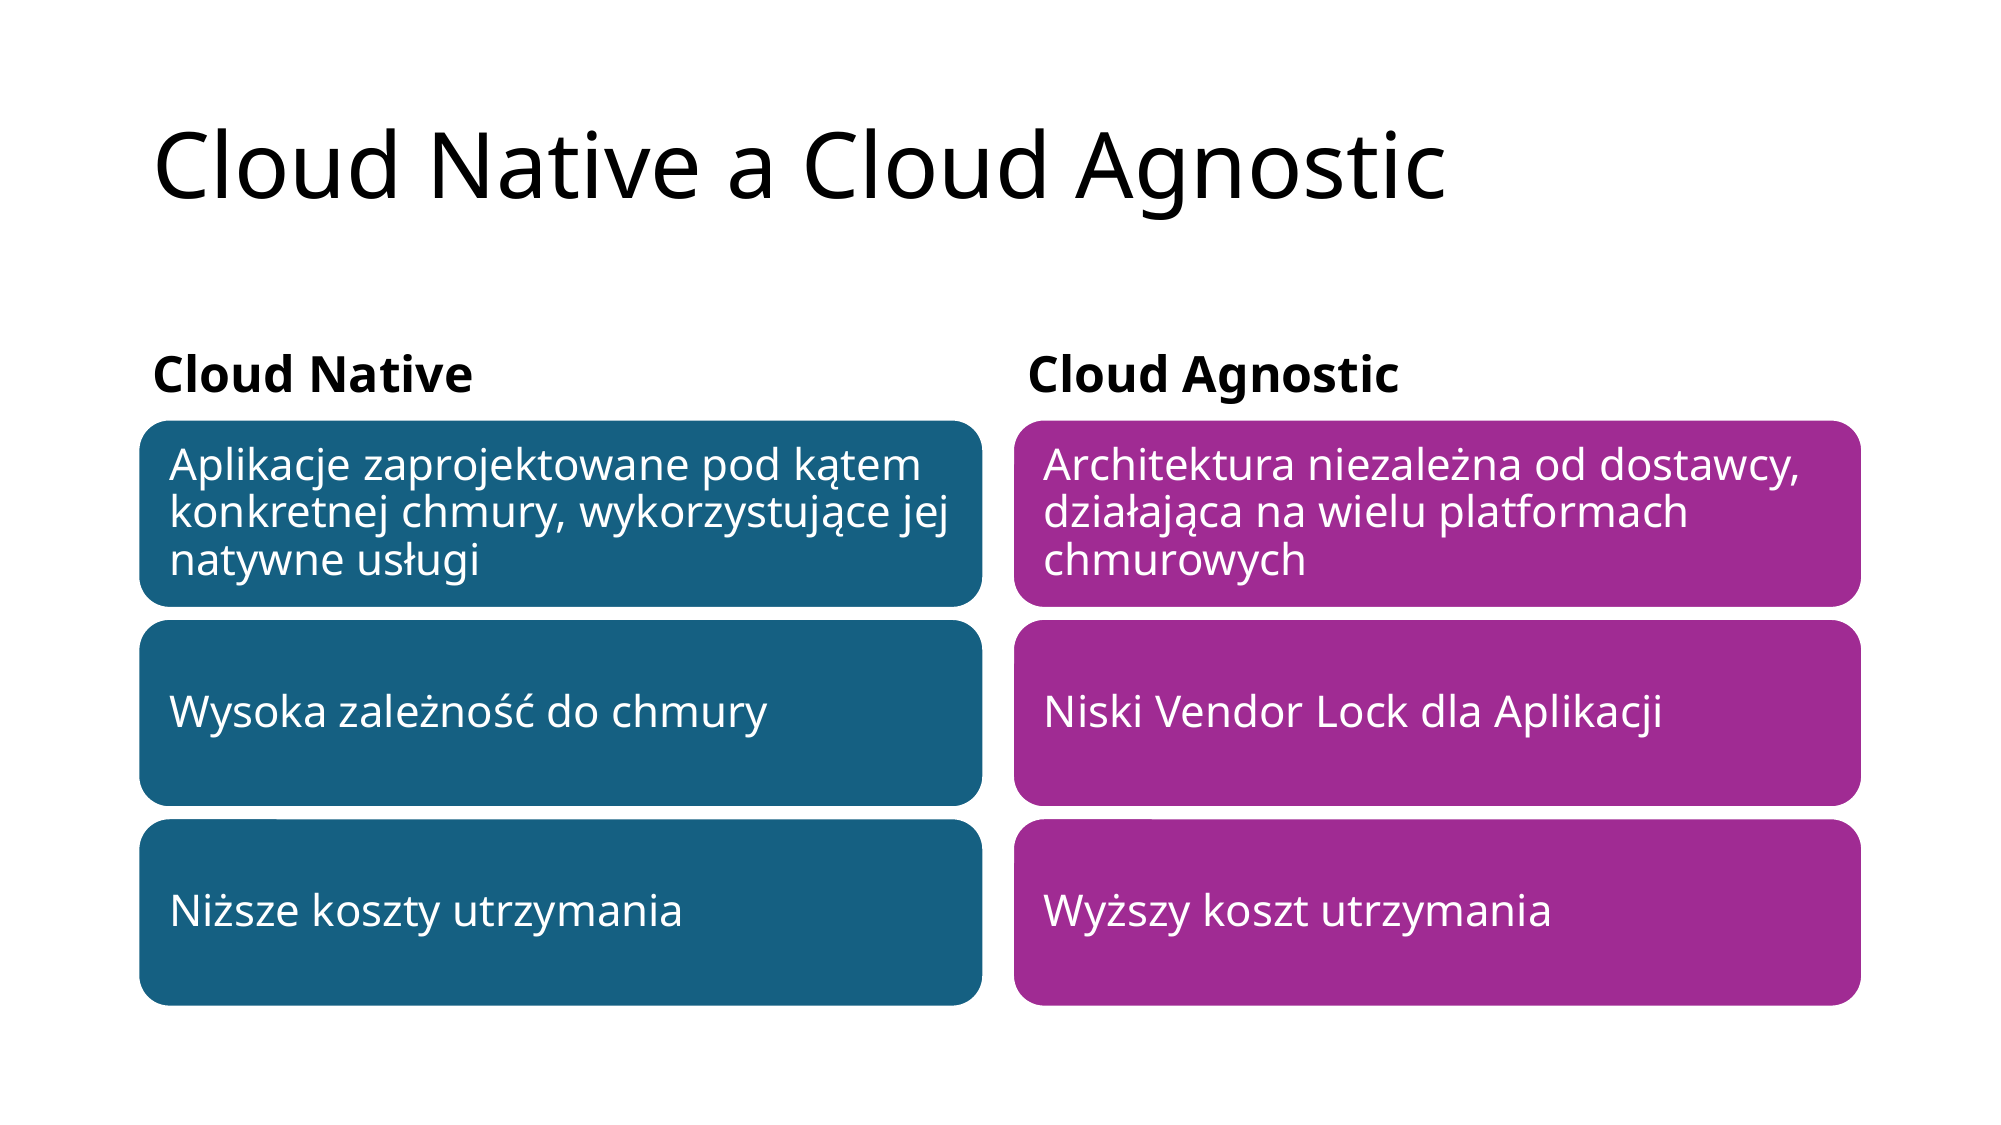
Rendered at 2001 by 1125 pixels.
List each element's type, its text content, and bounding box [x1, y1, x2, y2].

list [137, 410, 985, 1016]
list Cloud Agnostic [1012, 275, 1863, 410]
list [1011, 410, 1864, 1016]
title Cloud Native a Cloud Agnostic [137, 59, 1863, 278]
list Cloud Native [137, 275, 984, 410]
